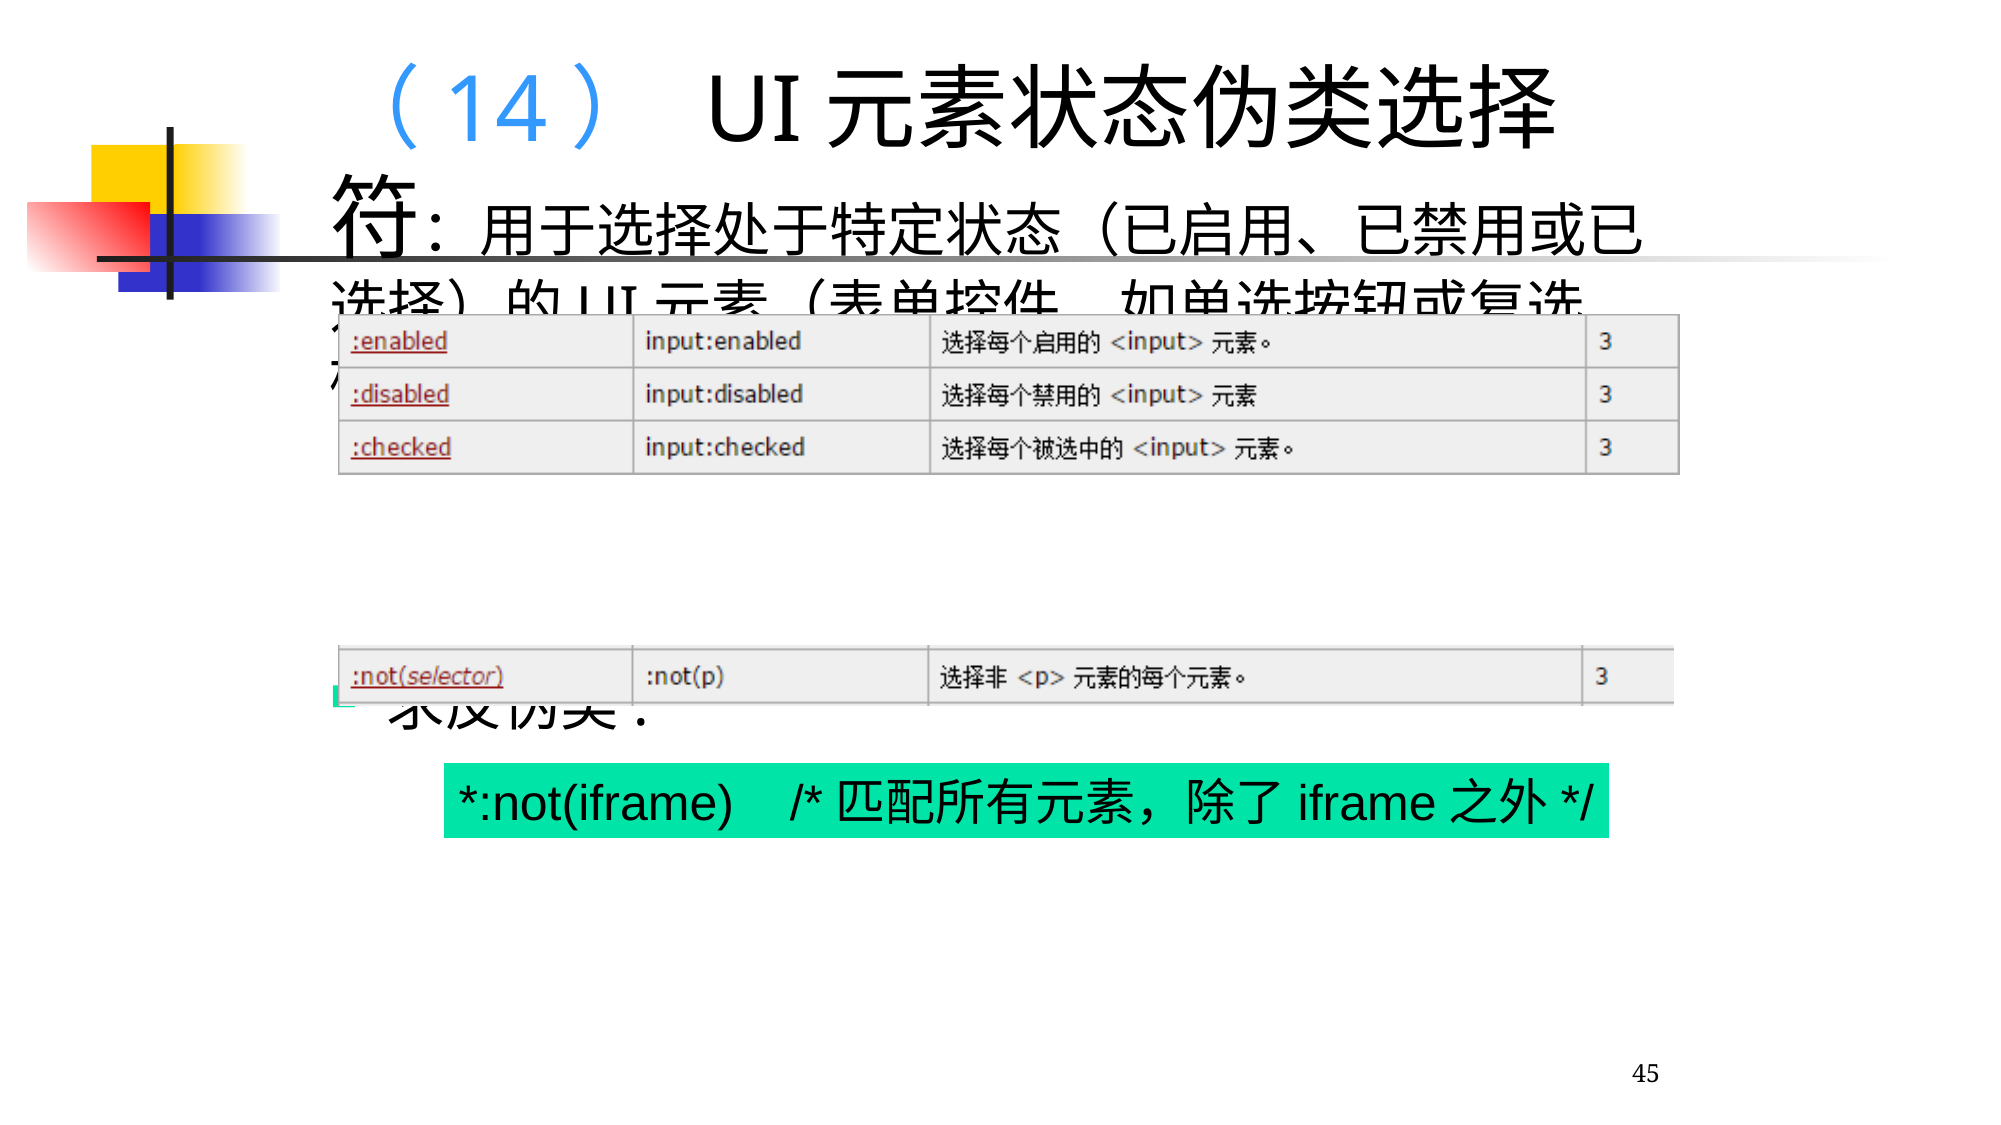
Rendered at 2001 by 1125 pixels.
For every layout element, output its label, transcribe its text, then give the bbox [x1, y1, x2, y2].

text_box *:not(iframe) /*匹配所有元素，除了iframe之外*/ [444, 763, 1609, 838]
slide_number 45 [1325, 1024, 1675, 1100]
picture [338, 645, 1674, 706]
list （14） UI元素状态伪类选择符：用于选择处于特定状态（已启用、已禁用或已选择）的UI元素（表单控件，如单选按钮或复选框）。 求反伪类: [314, 42, 1666, 936]
picture [338, 314, 1680, 475]
